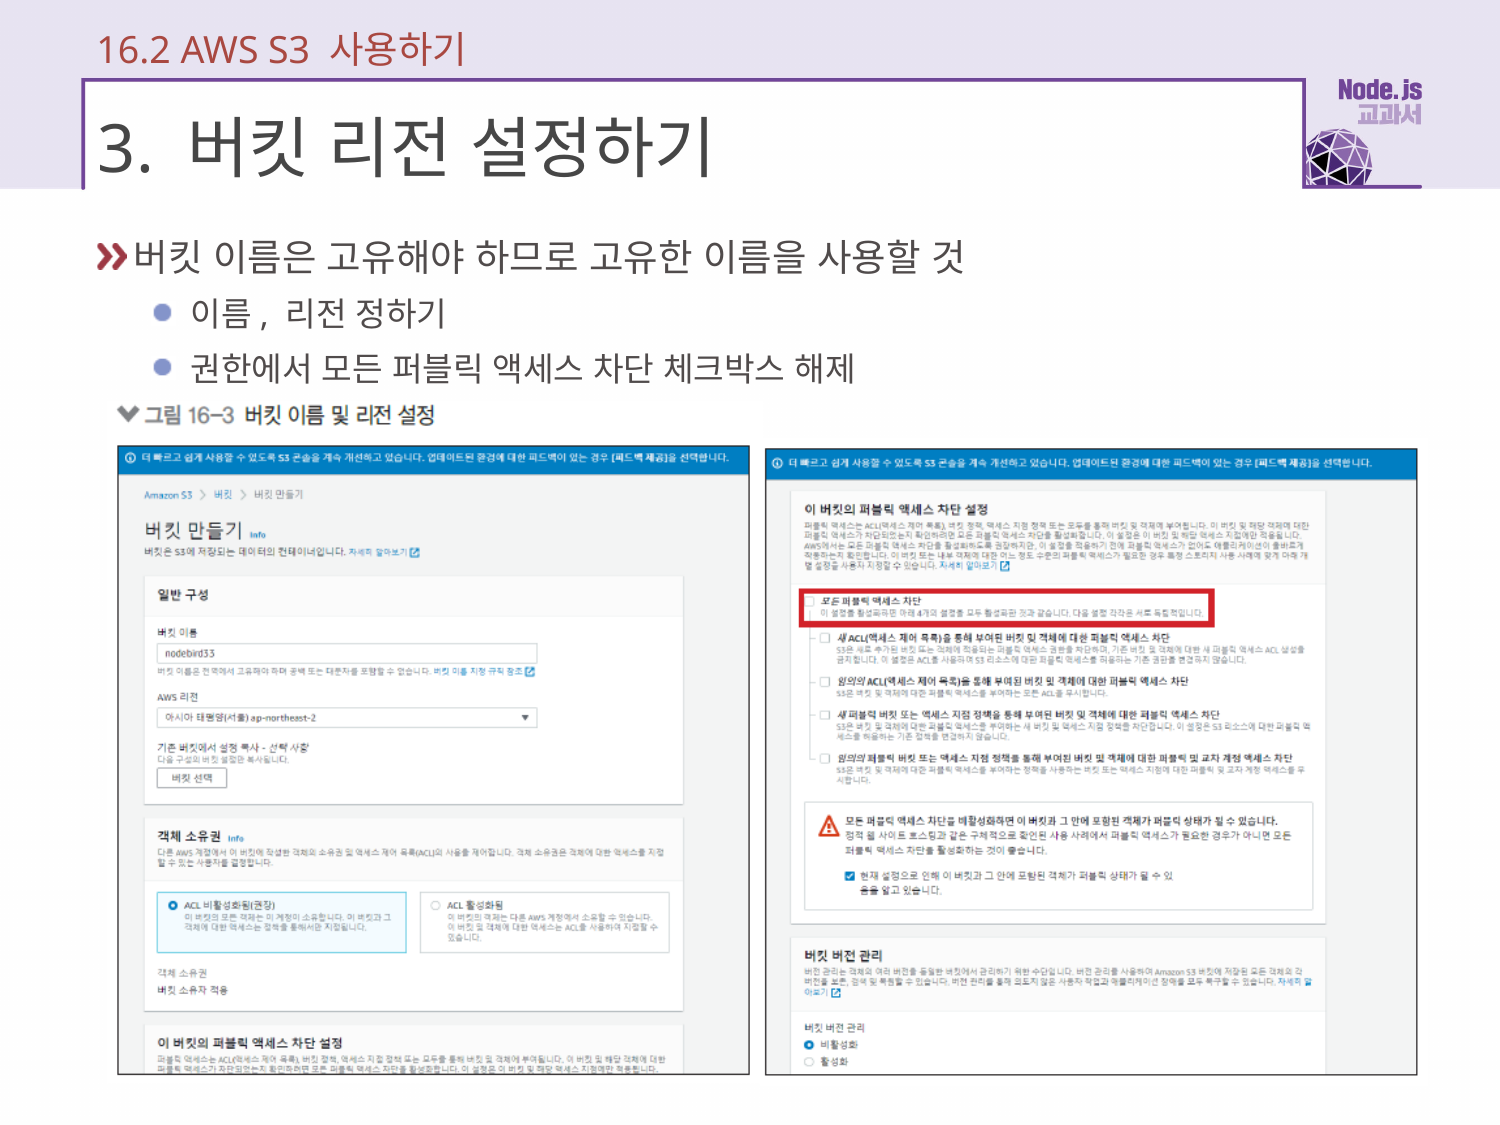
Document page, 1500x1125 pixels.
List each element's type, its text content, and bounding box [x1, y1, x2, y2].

text_box 16.2 AWS S3 사용하기 [81, 14, 807, 62]
title 3. 버킷 리전 설정하기 [82, 61, 1413, 193]
picture [0, 0, 1500, 1125]
list 버킷 이름은 고유해야 하므로 고유한 이름을 사용할 것 이름, 리전 정하기 권한에서 모든 퍼블릭 액세스 차단 체크박스 해제 [81, 222, 1412, 1037]
